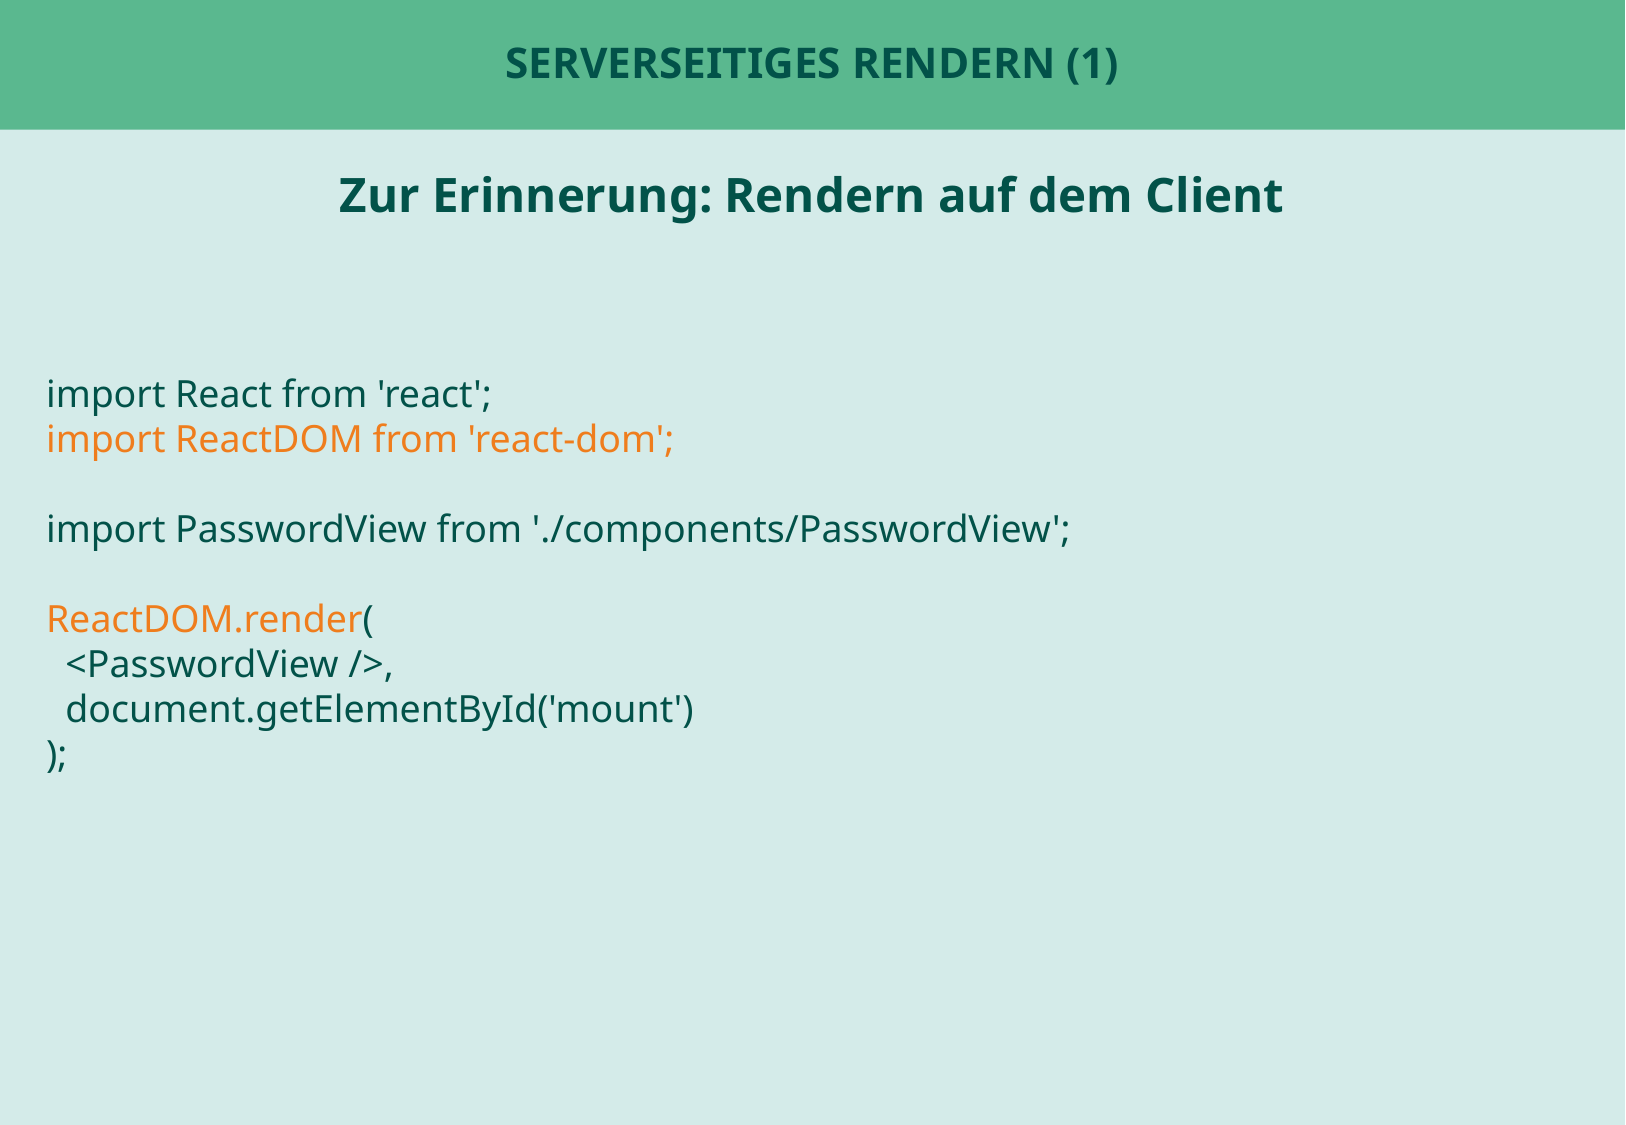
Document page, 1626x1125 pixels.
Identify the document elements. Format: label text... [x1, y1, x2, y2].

title Serverseitiges Rendern (1) [0, 0, 1625, 128]
text_box import React from 'react'; import ReactDOM from 'react-dom'; import PasswordView from './components/PasswordView'; ReactDOM.render( <PasswordView />, document.getElementById('mount') ); [31, 362, 1594, 783]
text_box Zur Erinnerung: Rendern auf dem Client [0, 128, 1625, 229]
